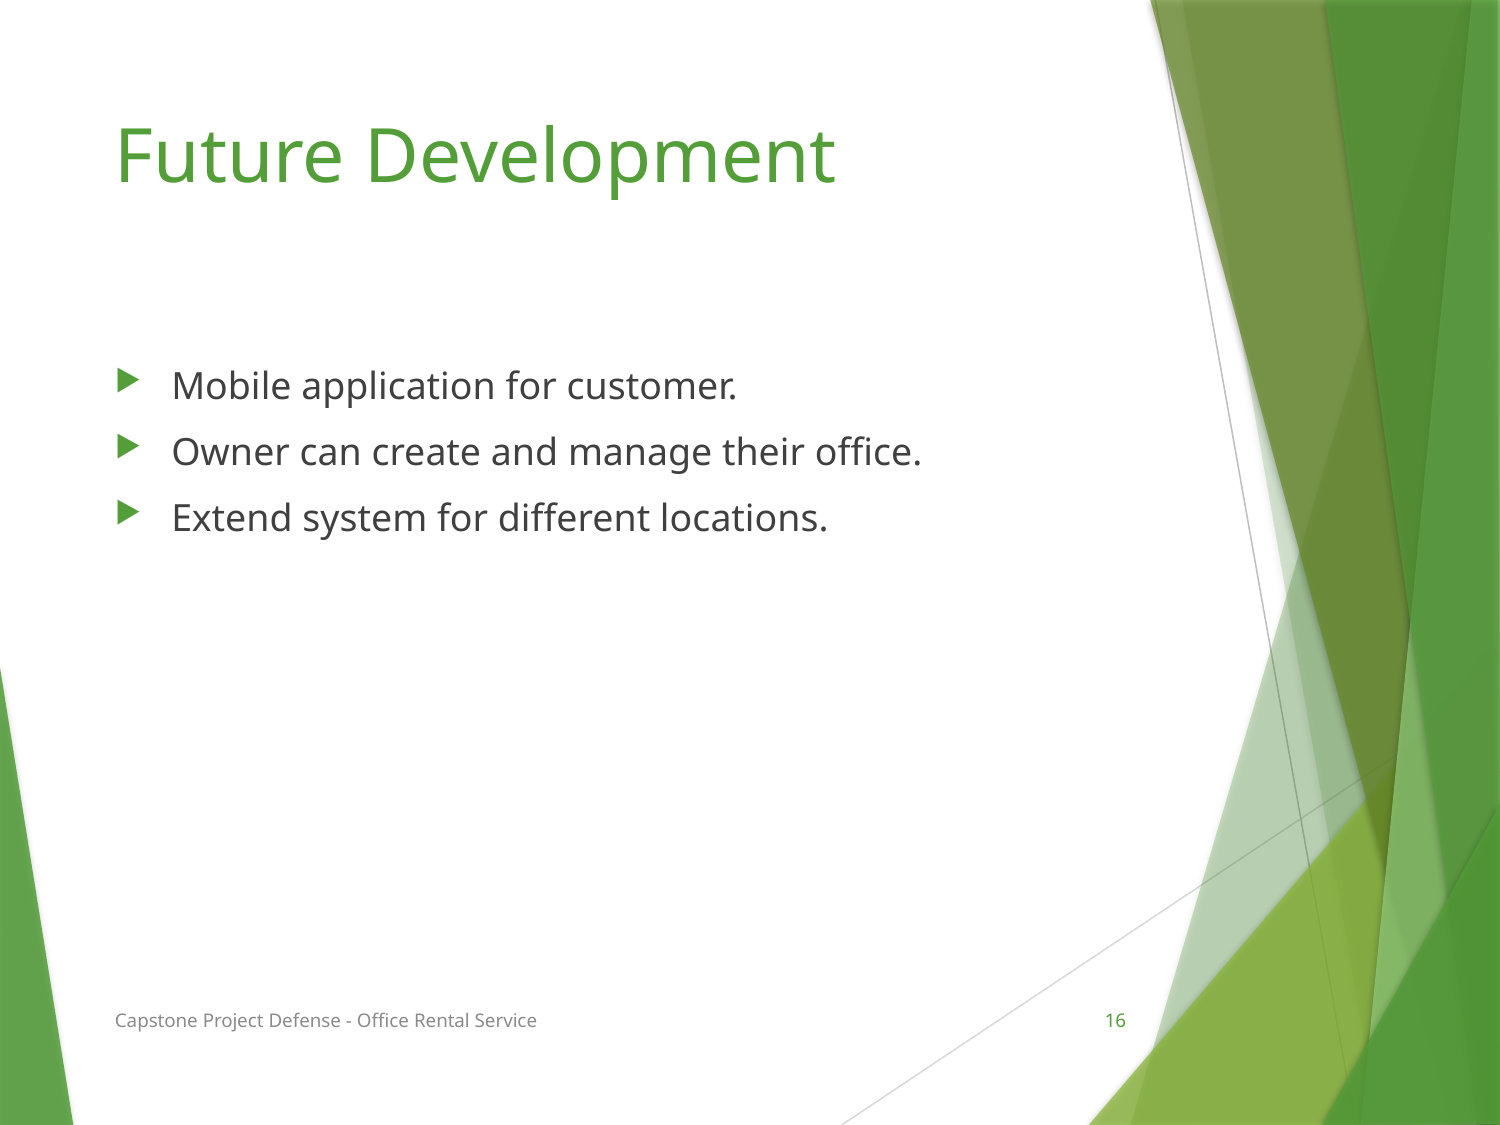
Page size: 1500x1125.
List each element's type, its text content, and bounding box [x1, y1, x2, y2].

slide_number 16 [1057, 991, 1142, 1051]
footer Capstone Project Defense - Office Rental Service [99, 991, 859, 1051]
title Future Development [99, 99, 1142, 317]
list Mobile application for customer. Owner can create and manage their office. Extend system for different locations. [99, 354, 1142, 992]
